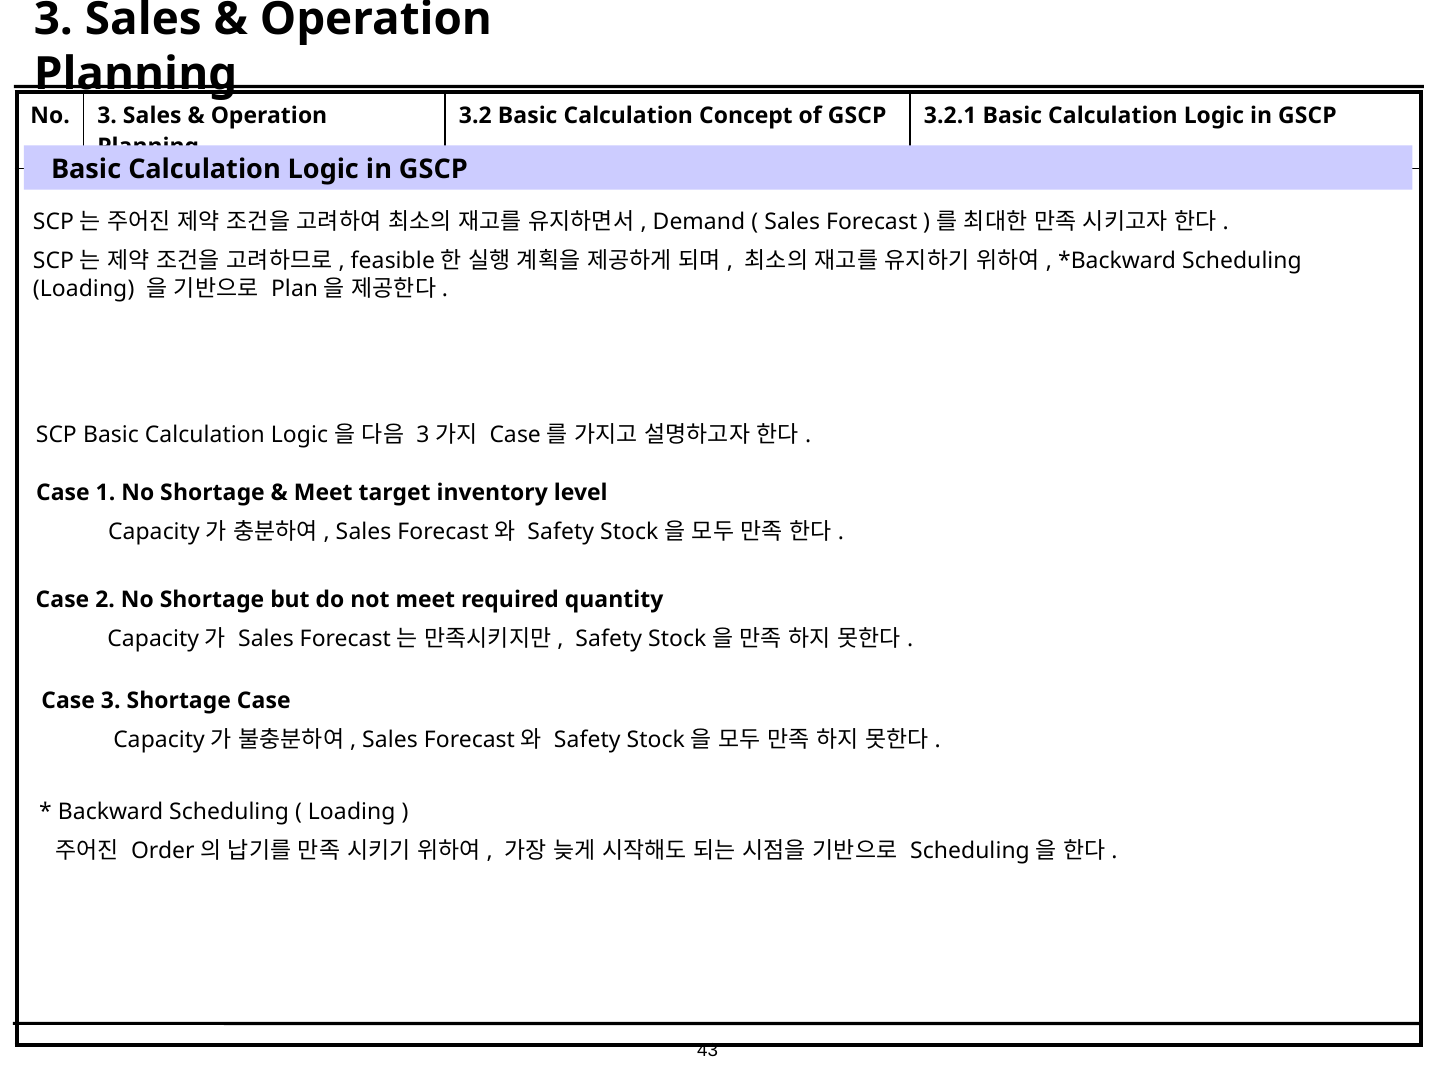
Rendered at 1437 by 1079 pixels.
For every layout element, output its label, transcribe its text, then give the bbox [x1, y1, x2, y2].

text_box Basic Calculation Logic in GSCP [23, 145, 1413, 190]
table_header 3. Sales & Operation Planning [84, 94, 444, 145]
text_box Case 3. Shortage Case Capacity가 불충분하여, Sales Forecast와 Safety Stock을 모두 만족 하지 못한다. [26, 677, 1426, 760]
slide_number 43 [560, 1047, 860, 1079]
text_box * Backward Scheduling ( Loading ) 주어진 Order의 납기를 만족 시키기 위하여, 가장 늦게 시작해도 되는 시점을 기반으로 Scheduling을 한다. [24, 789, 1415, 871]
text_box Case 2. No Shortage but do not meet required quantity Capacity가 Sales Forecast는 만족시키지만, Safety Stock을 만족 하지 못한다. [20, 576, 1420, 659]
text_box Case 1. No Shortage & Meet target inventory level Capacity가 충분하여, Sales Forecast와 Safety Stock을 모두 만족 한다. [21, 470, 1421, 552]
table_cell [19, 169, 1419, 1043]
title 3. Sales & Operation Planning [20, 9, 697, 78]
table_header 3.2.1 Basic Calculation Logic in GSCP [911, 94, 1419, 168]
text_box SCP Basic Calculation Logic을 다음 3가지 Case를 가지고 설명하고자 한다. [21, 411, 1420, 455]
table_header No. [19, 94, 83, 168]
table_header 3.2 Basic Calculation Concept of GSCP [446, 94, 909, 145]
text_box SCP는 주어진 제약 조건을 고려하여 최소의 재고를 유지하면서, Demand ( Sales Forecast )를 최대한 만족 시키고자 한다. SCP는 제약 조건을 고려하므로, feasible한 실행 계획을 제공하게 되며, 최소의 재고를 유지하기 위하여, *Backward Scheduling (Loading) 을 기반으로 Plan을 제공한다. [18, 199, 1418, 309]
